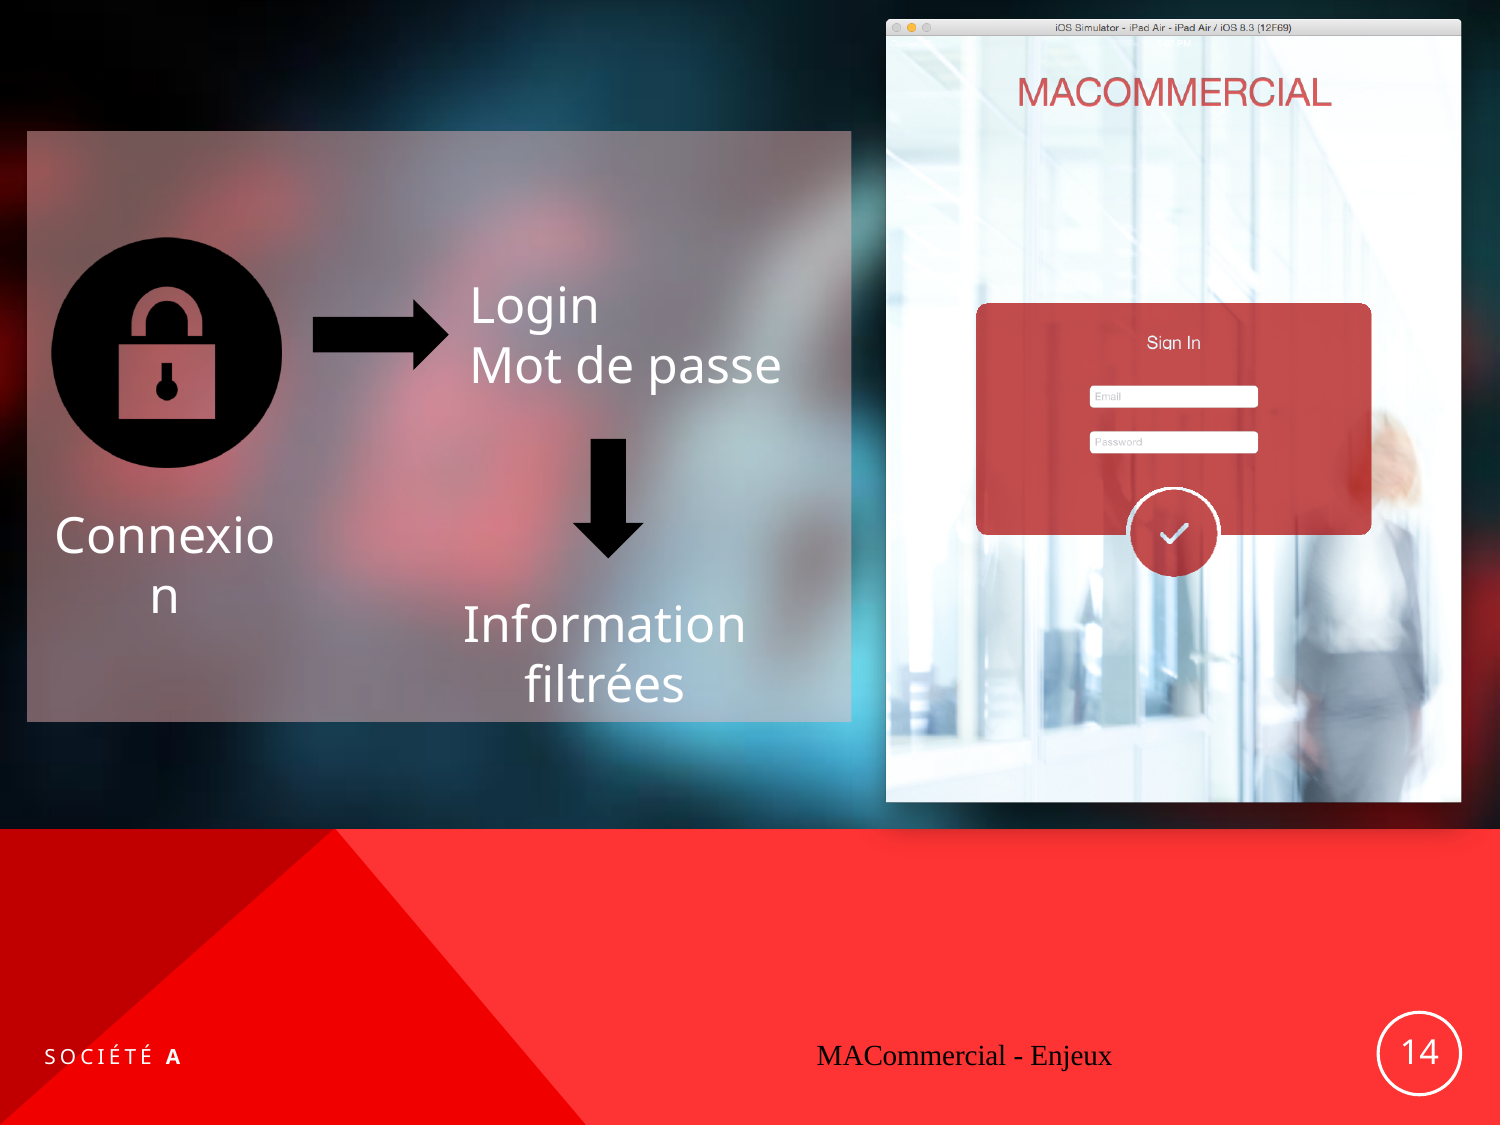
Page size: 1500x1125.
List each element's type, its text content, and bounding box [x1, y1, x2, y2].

slide_number 14 [1376, 1010, 1463, 1097]
footer MACommercial - Enjeux [577, 1031, 1352, 1076]
picture [0, 0, 1500, 862]
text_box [26, 130, 839, 723]
text_box Société A [29, 1033, 514, 1079]
